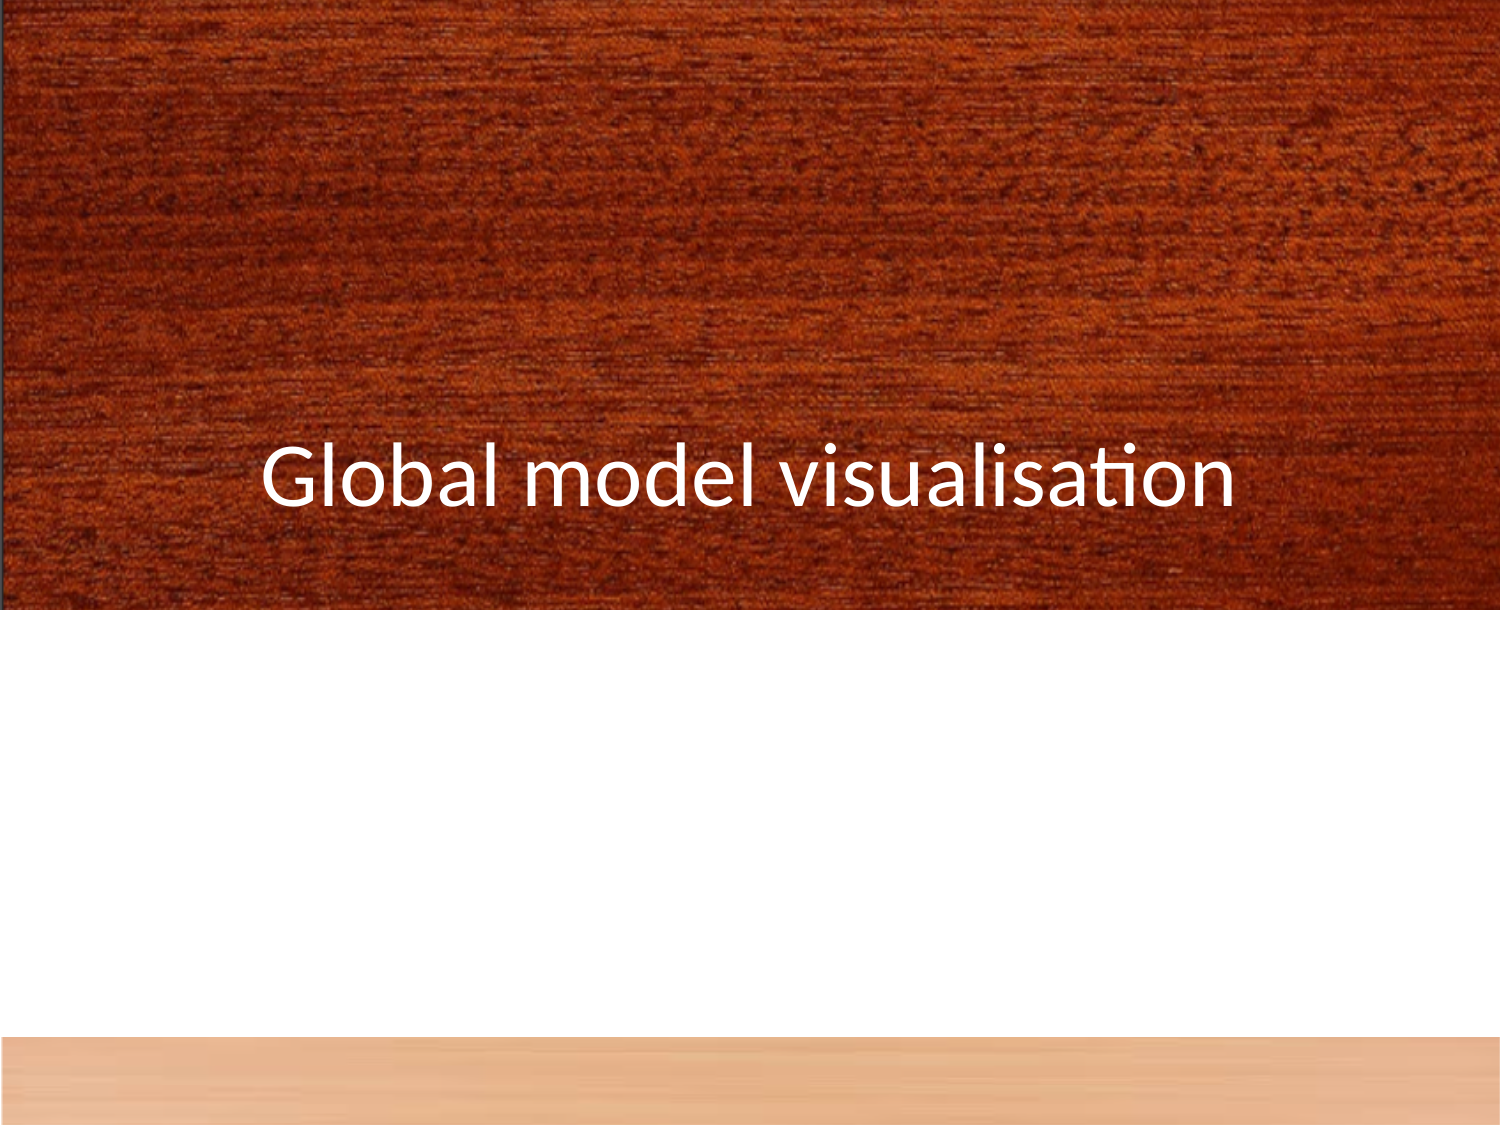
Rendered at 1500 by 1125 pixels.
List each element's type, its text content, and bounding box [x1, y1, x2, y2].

title Global model visualisation [112, 349, 1388, 591]
picture [3, 1037, 1499, 1125]
picture [0, 0, 1500, 610]
